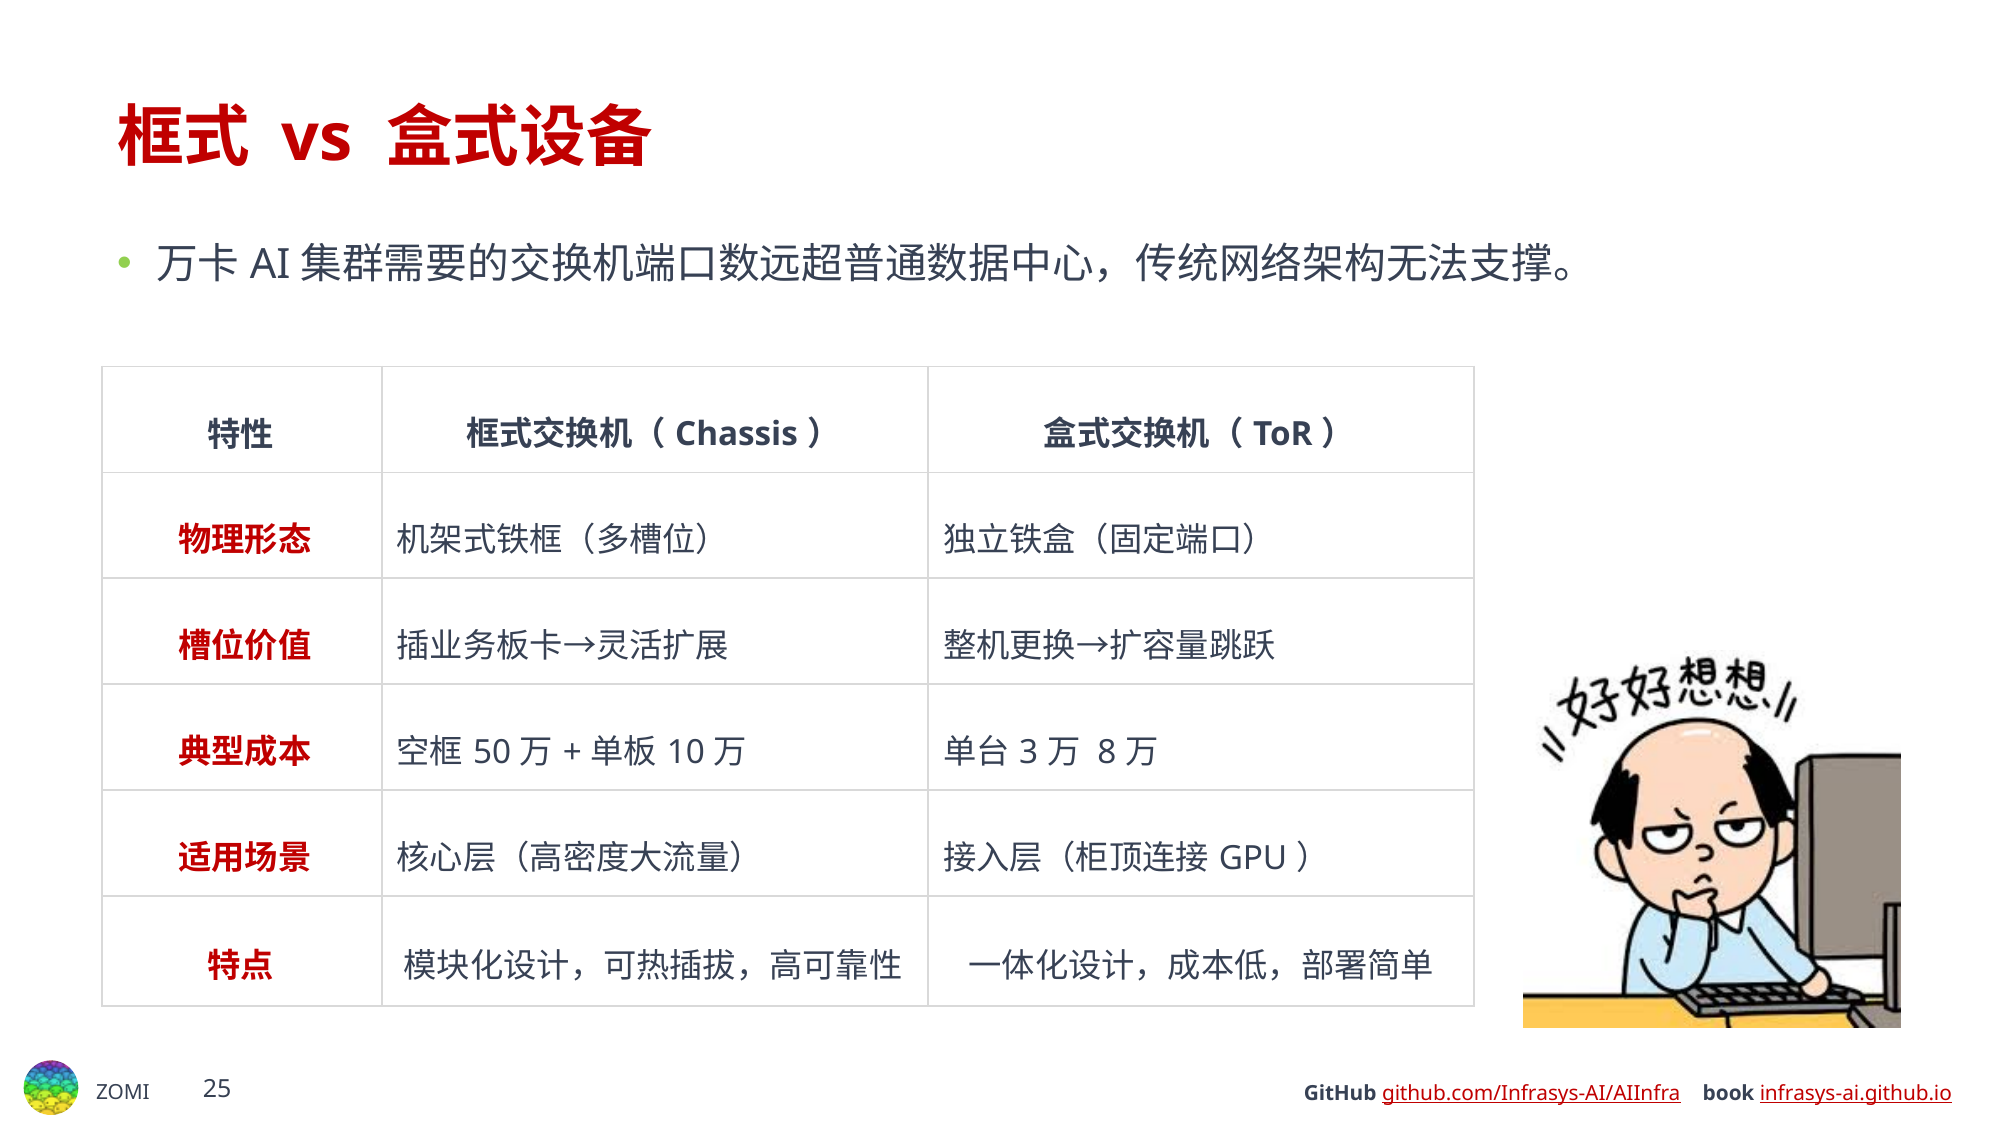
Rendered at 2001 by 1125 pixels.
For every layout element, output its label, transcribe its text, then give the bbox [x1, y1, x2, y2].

table_header 盒式交换机（ToR） [929, 367, 1473, 472]
table_cell 独立铁盒（固定端口） [929, 473, 1473, 577]
picture [23, 1060, 79, 1115]
table_cell 模块化设计，可热插拔，高可靠性 [383, 897, 927, 1005]
table_cell 接入层（柜顶连接GPU） [929, 791, 1473, 895]
table_cell 核心层（高密度大流量） [383, 791, 927, 895]
table_cell 一体化设计，成本低，部署简单 [929, 897, 1473, 1005]
table_cell ​​槽位价值​​ [103, 579, 381, 683]
table_cell ​​适用场景​​ [103, 791, 381, 895]
list 万卡AI集群需要的交换机端口数远超普通数据中心，传统网络架构无法支撑。 [102, 204, 1901, 1043]
table_cell 空框50万+单板10万 [383, 685, 927, 789]
table_cell 特点 [103, 897, 381, 1005]
table_cell 整机更换→扩容量跳跃 [929, 579, 1473, 683]
table_header 特性​​ [103, 367, 381, 472]
table_cell 单台3万 8万 [929, 685, 1473, 789]
table_cell ​​典型成本​​ [103, 685, 381, 789]
table_header 框式交换机（Chassis） [383, 367, 927, 472]
table_cell 插业务板卡→灵活扩展 [383, 579, 927, 683]
table_cell 机架式铁框（多槽位） [383, 473, 927, 577]
title 框式 vs 盒式设备 [102, 85, 1901, 183]
table_cell ​​物理形态​​ [103, 473, 381, 577]
